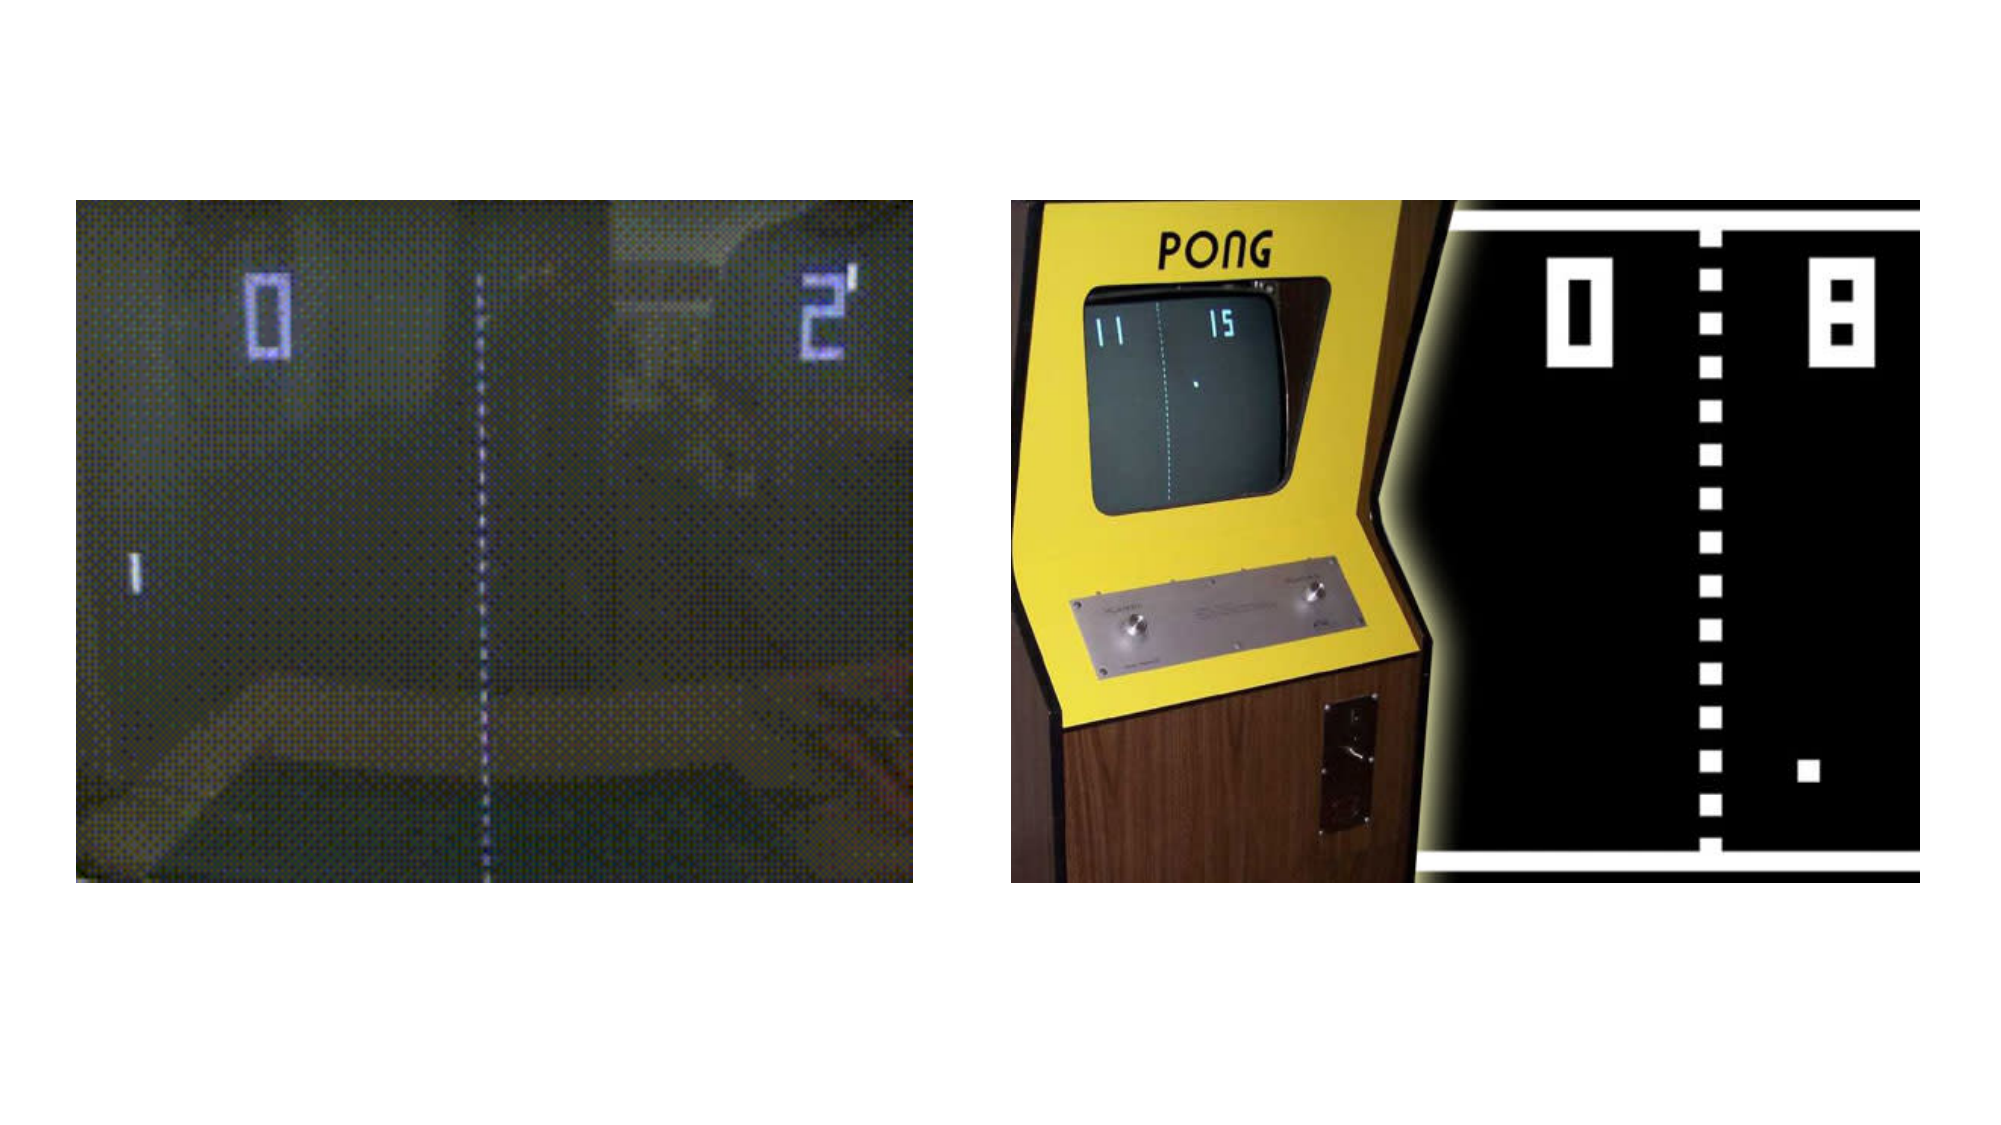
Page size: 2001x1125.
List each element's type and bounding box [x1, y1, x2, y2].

picture [76, 200, 913, 883]
list [1011, 200, 1920, 883]
